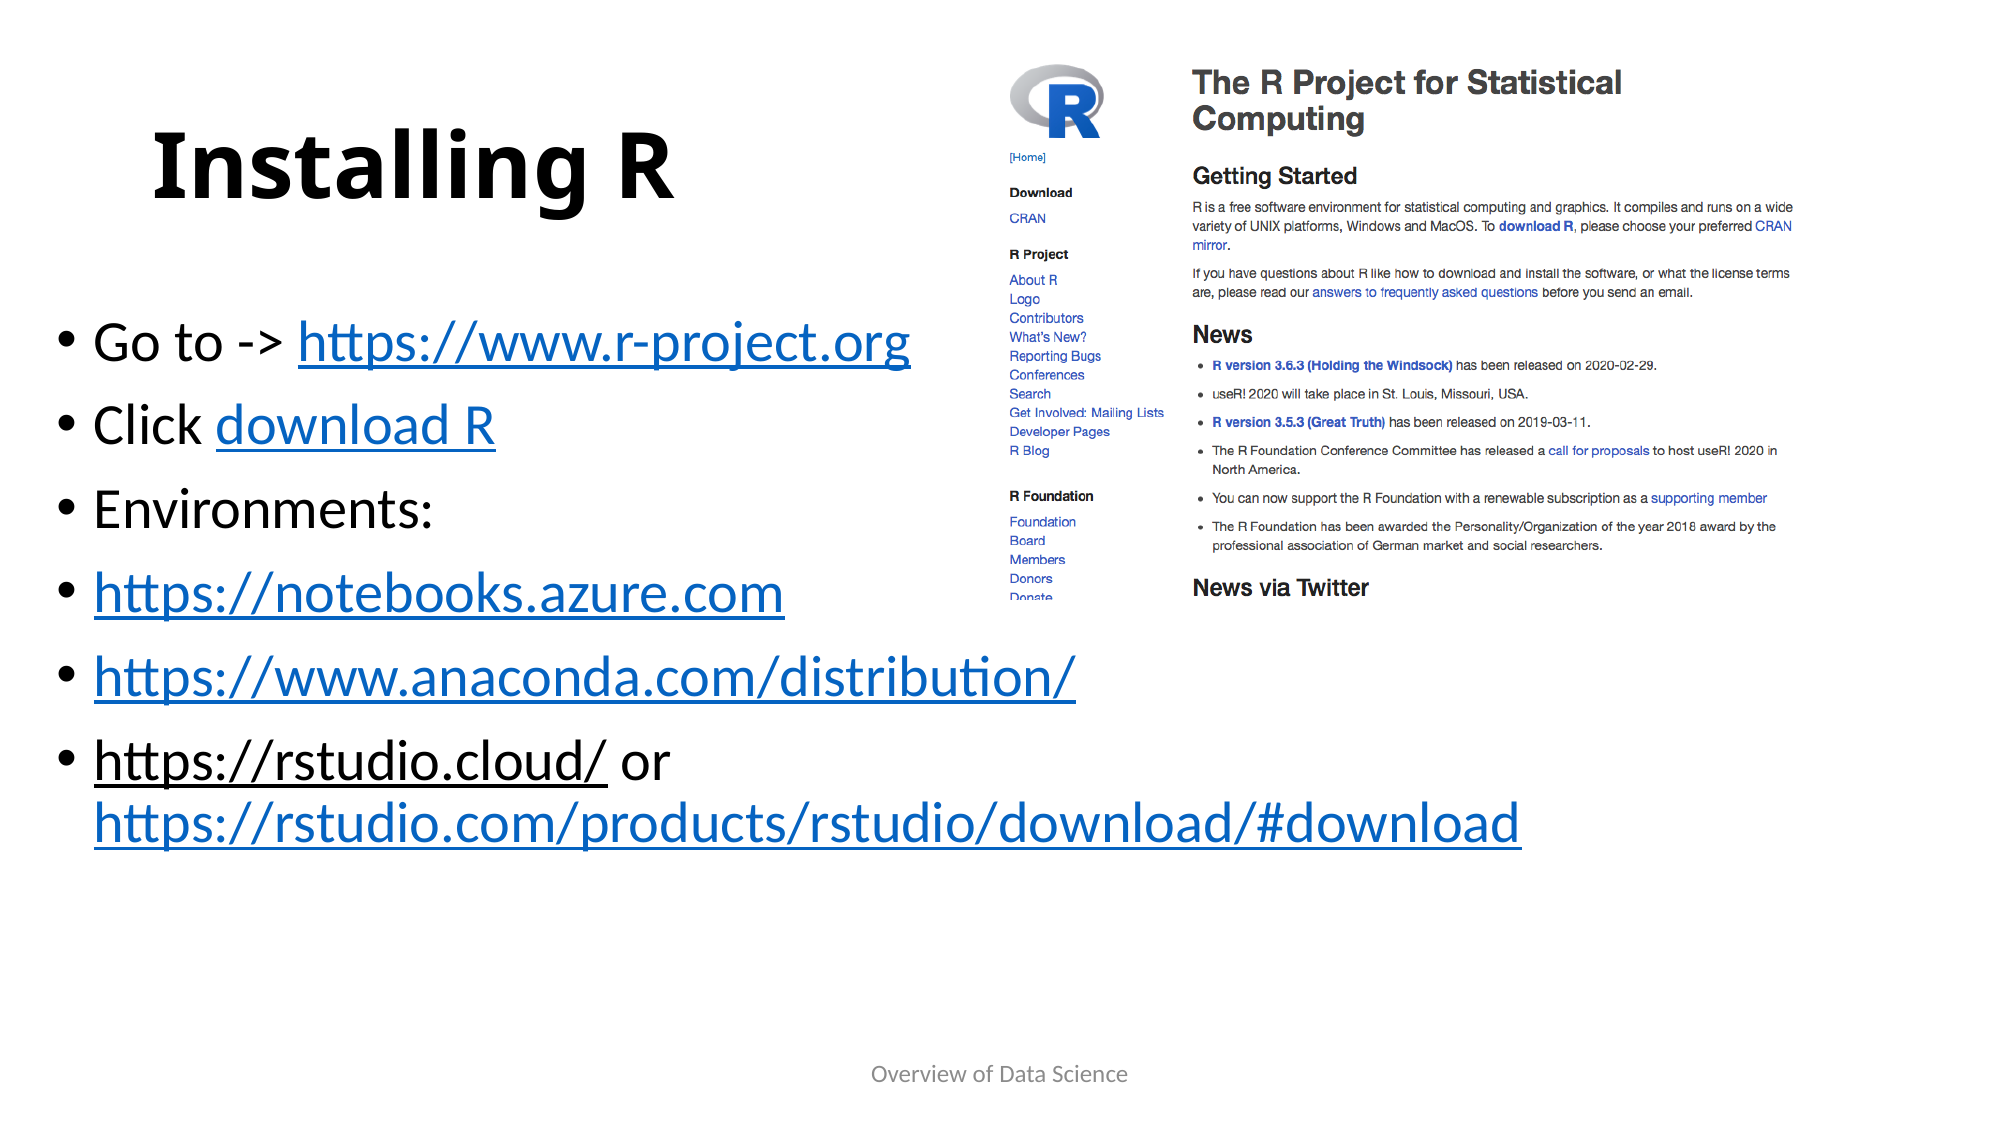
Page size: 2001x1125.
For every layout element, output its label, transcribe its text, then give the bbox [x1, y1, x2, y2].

list Go to -> https://www.r-project.org Click download R Environments: https://notebooks.azure.com https://www.anaconda.com/distribution/ https://rstudio.cloud/ or https://rstudio.com/products/rstudio/download/#download [41, 303, 1767, 1017]
picture [950, 50, 1978, 600]
footer Overview of Data Science [662, 1042, 1338, 1103]
title Installing R [137, 59, 950, 278]
